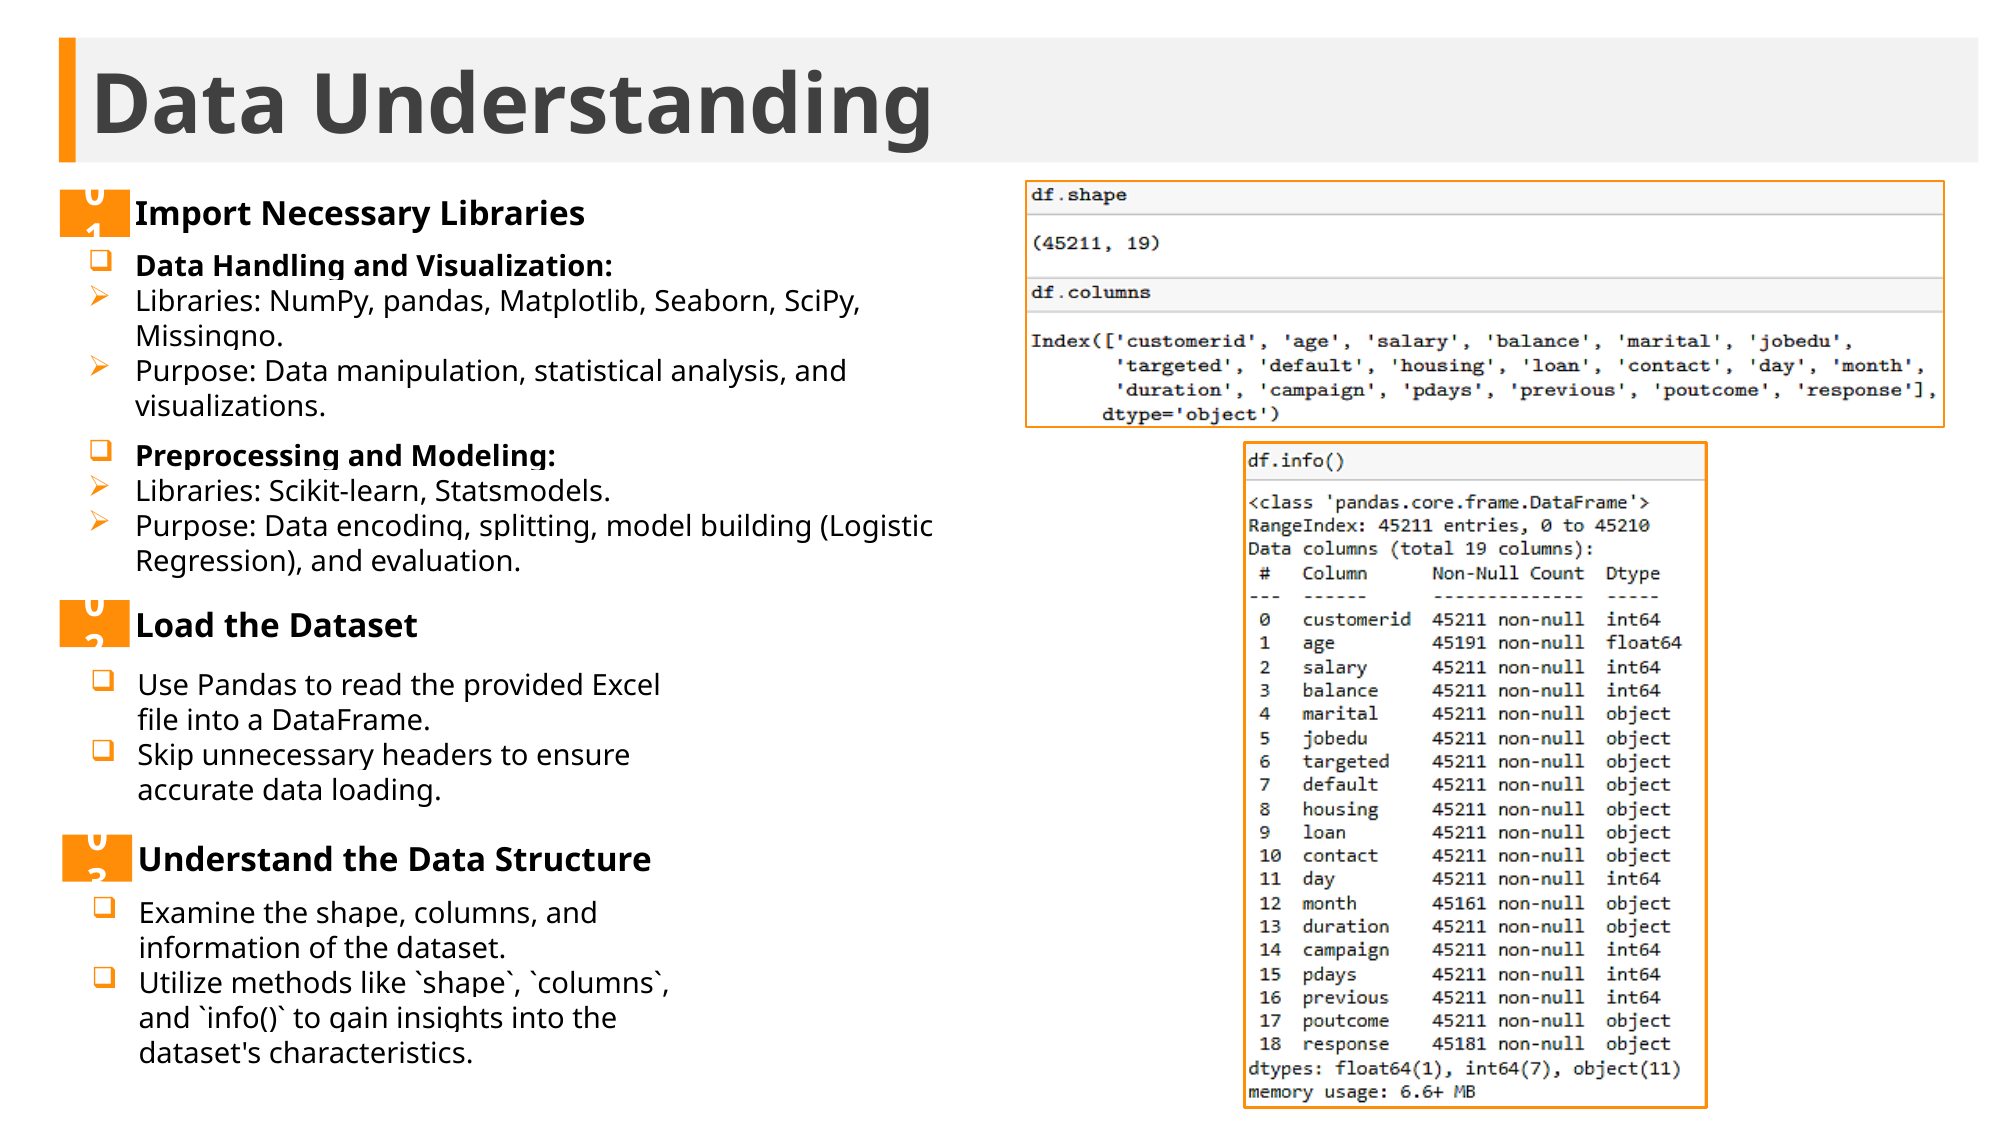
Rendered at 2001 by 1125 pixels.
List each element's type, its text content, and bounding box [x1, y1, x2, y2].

text_box Understand the Data Structure [122, 820, 768, 896]
text_box Data Handling and Visualization: Libraries: NumPy, pandas, Matplotlib, Seaborn, SciPy, Missingno. Purpose: Data manipulation, statistical analysis, and visualizations. Preprocessing and Modeling: Libraries: Scikit-learn, Statsmodels. Purpose: Data encoding, splitting, model building (Logistic Regression), and evaluation. [72, 234, 1028, 591]
text_box Load the Dataset [119, 591, 765, 661]
text_box Use Pandas to read the provided Excel file into a DataFrame. Skip unnecessary headers to ensure accurate data loading. [75, 653, 699, 820]
text_box [58, 36, 77, 163]
picture [1027, 181, 1943, 427]
text_box Data Understanding [77, 36, 1979, 163]
picture [1246, 444, 1705, 1106]
text_box 03 [61, 834, 122, 883]
text_box 02 [59, 599, 119, 648]
text_box Import Necessary Libraries [119, 174, 766, 234]
text_box Examine the shape, columns, and information of the dataset. Utilize methods like `shape`, `columns`, and `info()` to gain insights into the dataset's characteristics. [76, 894, 700, 1069]
text_box 01 [59, 189, 119, 238]
